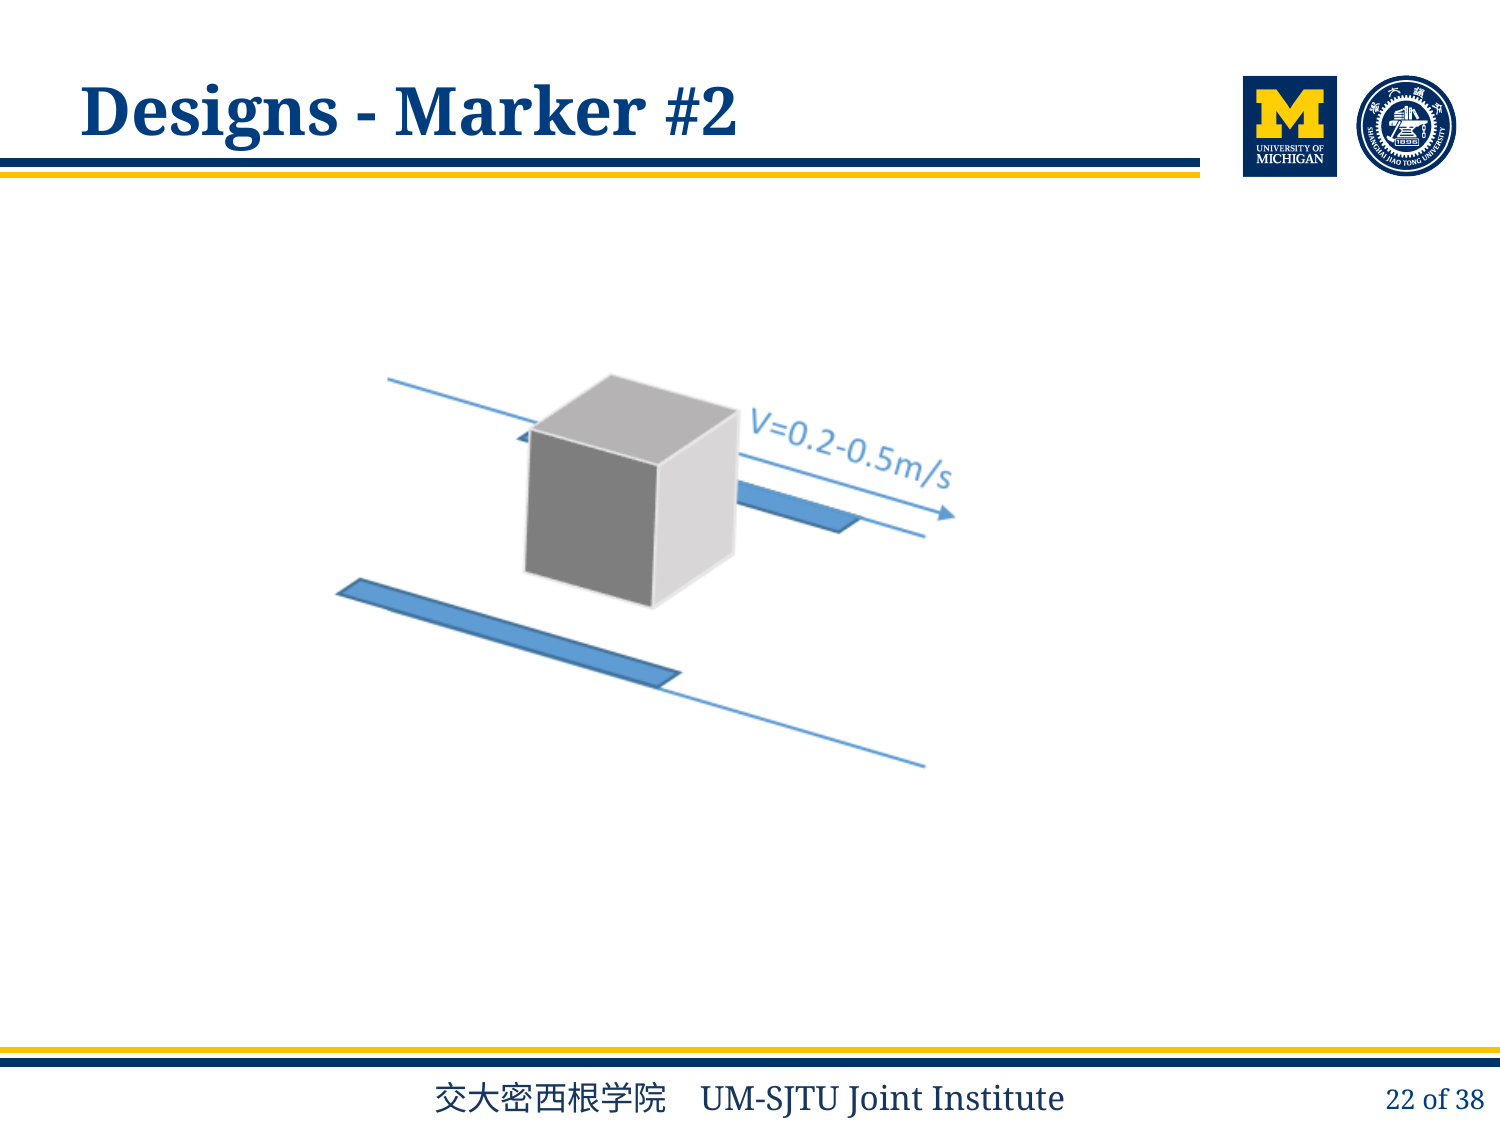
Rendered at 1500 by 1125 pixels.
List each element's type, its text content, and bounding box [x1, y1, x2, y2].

slide_number ‹#› of 38 [1363, 1074, 1500, 1125]
picture [1228, 68, 1463, 182]
title Designs - Marker #2 [64, 56, 1247, 161]
picture [322, 335, 989, 815]
